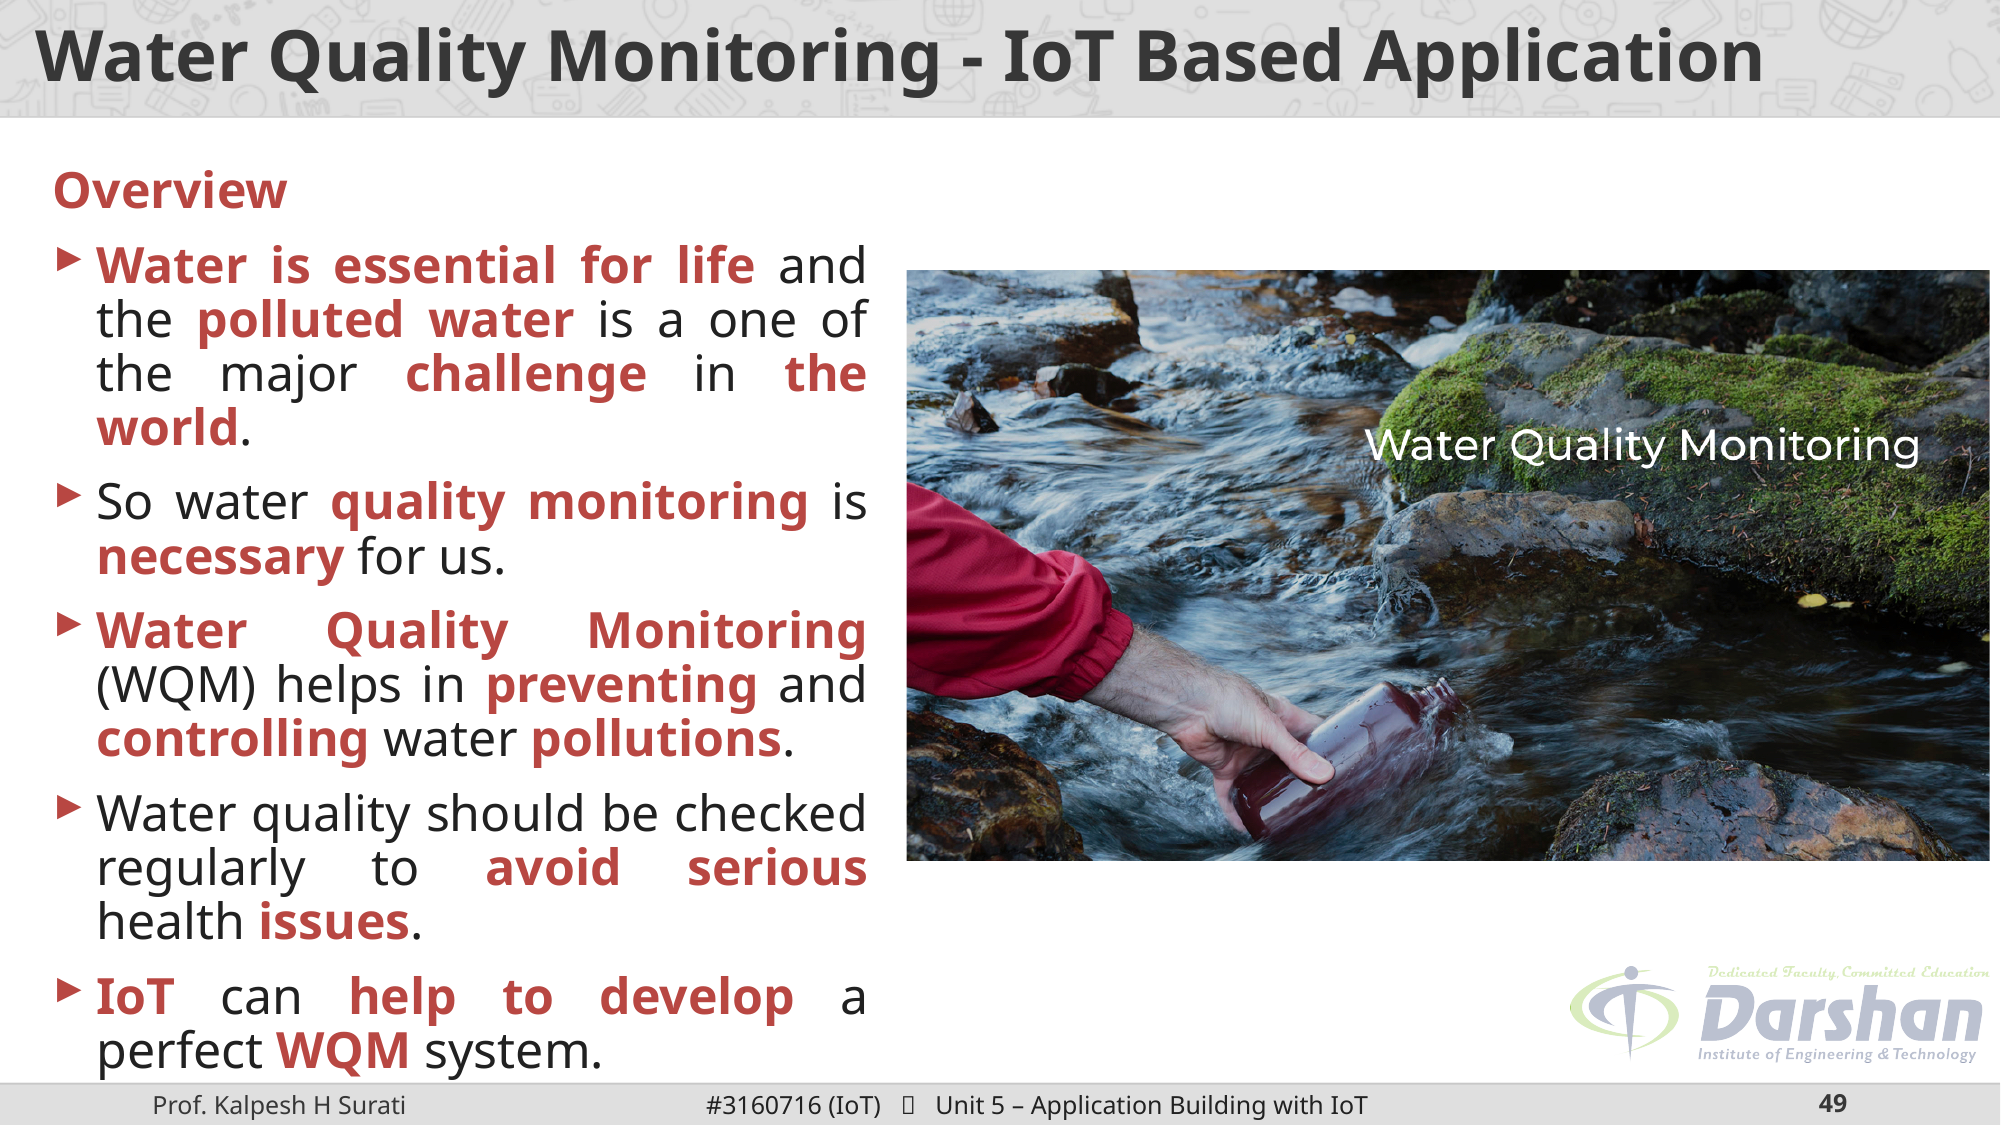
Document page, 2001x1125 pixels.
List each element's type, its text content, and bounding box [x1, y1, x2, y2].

list Overview Water is essential for life and the polluted water is a one of the major challenge in the world. So water quality monitoring is necessary for us. Water Quality Monitoring (WQM) helps in preventing and controlling water pollutions. Water quality should be checked regularly to avoid serious health issues. IoT can help to develop a perfect WQM system. [37, 157, 884, 1081]
picture [906, 270, 1990, 861]
title Water Quality Monitoring - IoT Based Application [0, 0, 2000, 117]
